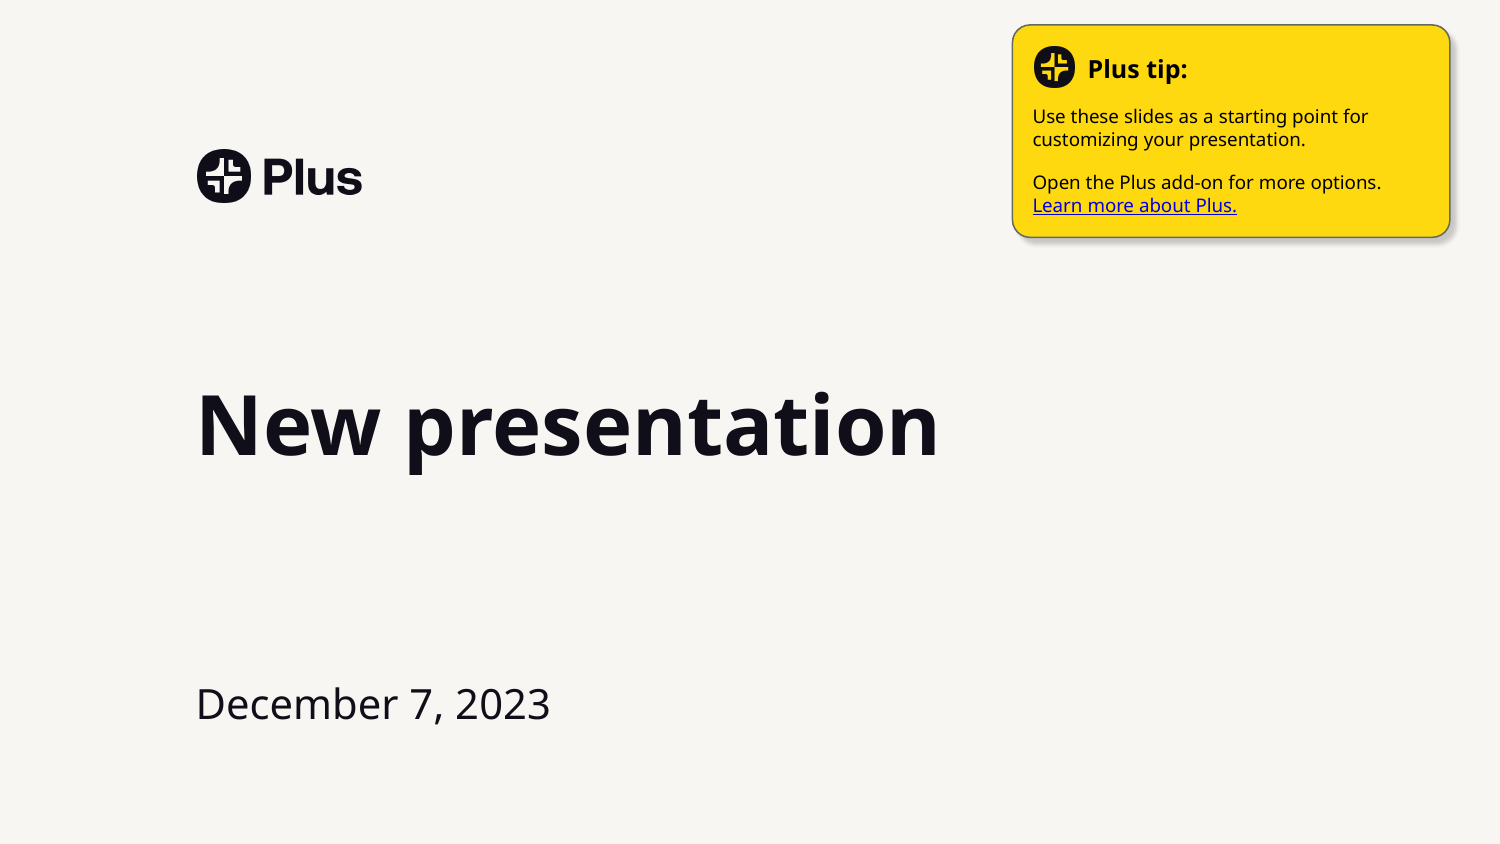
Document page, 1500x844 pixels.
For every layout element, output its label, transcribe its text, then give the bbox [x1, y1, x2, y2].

text_box December 7, 2023 [180, 671, 945, 734]
picture [197, 149, 362, 203]
title New presentation [180, 256, 1118, 588]
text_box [1012, 24, 1451, 238]
